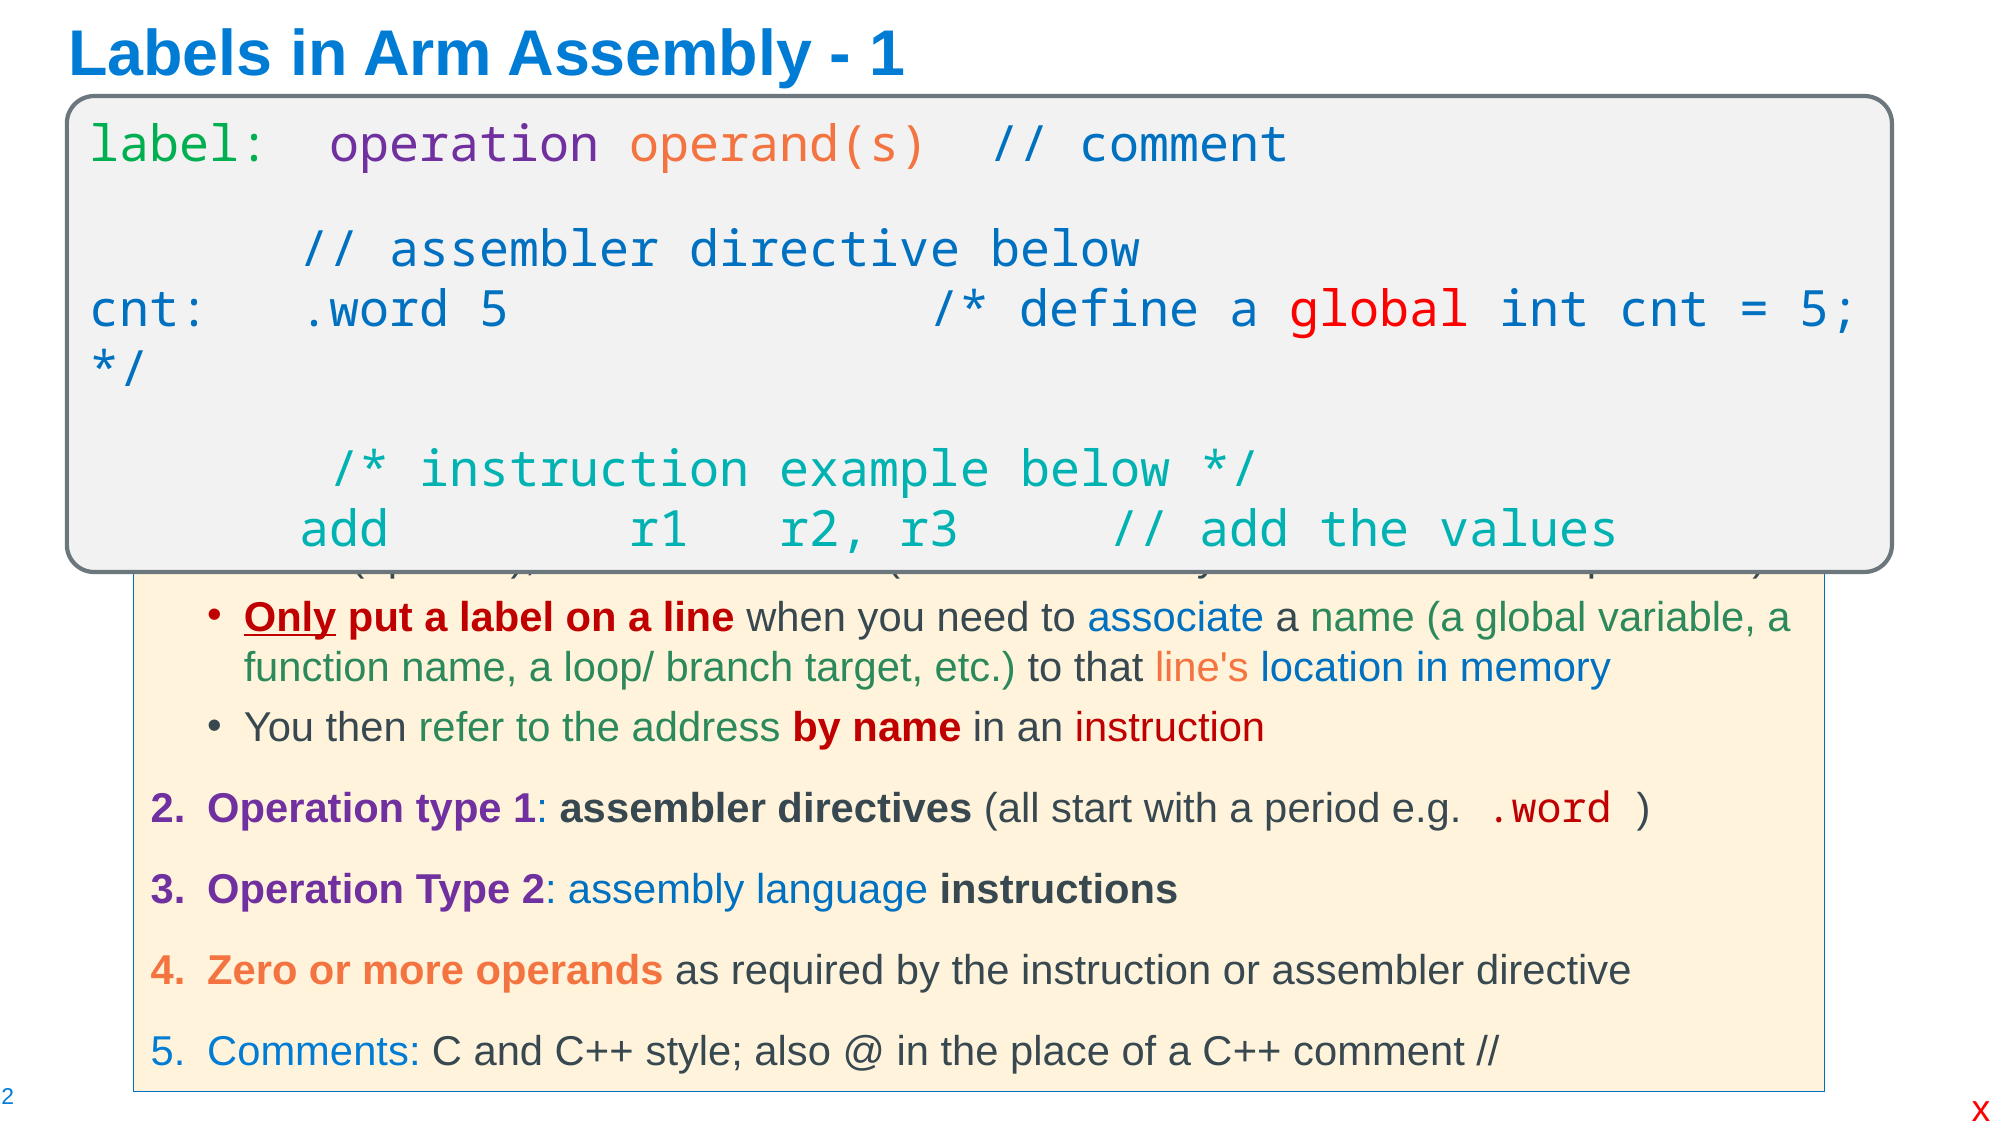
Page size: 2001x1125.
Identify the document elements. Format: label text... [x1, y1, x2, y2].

list Labels (optional); starts in column 1 (often on a line by itself ABOVE the "operation") Only put a label on a line when you need to associate a name (a global variable, a function name, a loop/ branch target, etc.) to that line's location in memory You then refer to the address by name in an instruction Operation type 1: assembler directives (all start with a period e.g. .word ) Operation Type 2: assembly language instructions Zero or more operands as required by the instruction or assembler directive Comments: C and C++ style; also @ in the place of a C++ comment // [133, 572, 1825, 1092]
title Labels in Arm Assembly - 1 [53, 24, 1966, 97]
text_box x [1956, 1076, 2000, 1125]
text_box label: operation operand(s) // comment // assembler directive below cnt: .word 5 /* define a global int cnt = 5; */ /* instruction example below */ add r1 r2, r3 // add the values [66, 96, 1893, 573]
